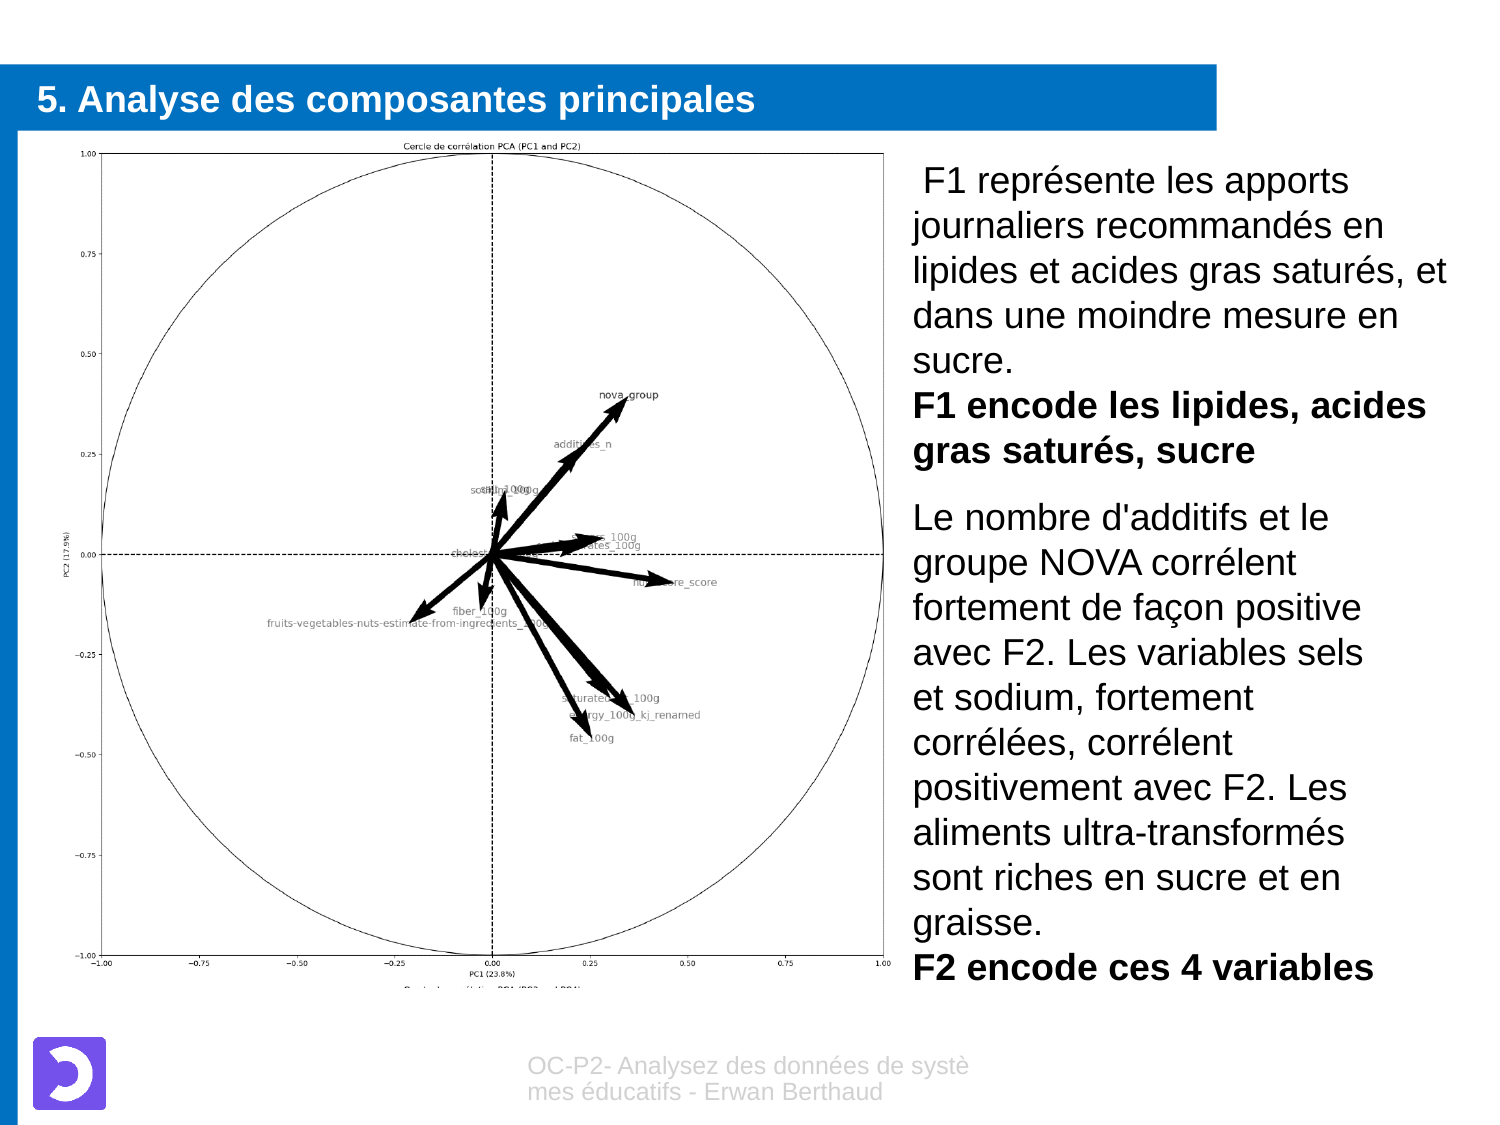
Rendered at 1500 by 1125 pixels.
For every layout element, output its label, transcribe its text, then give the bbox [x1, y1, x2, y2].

picture [33, 1037, 106, 1110]
text_box F1 représente les apports journaliers recommandés en lipides et acides gras saturés, et dans une moindre mesure en sucre. F1 encode les lipides, acides gras saturés, sucre [944, 148, 1483, 479]
text_box Le nombre d'additifs et le groupe NOVA corrélent fortement de façon positive avec F2. Les variables sels et sodium, fortement corrélées, corrélent positivement avec F2. Les aliments ultra-transformés sont riches en sucre et en graisse. F2 encode ces 4 variables [936, 485, 1394, 996]
picture [58, 137, 940, 988]
footer OC-P2- Analysez des données de systèmes éducatifs - Erwan Berthaud [512, 1042, 988, 1103]
text_box 5. Analyse des composantes principales [22, 67, 1321, 173]
